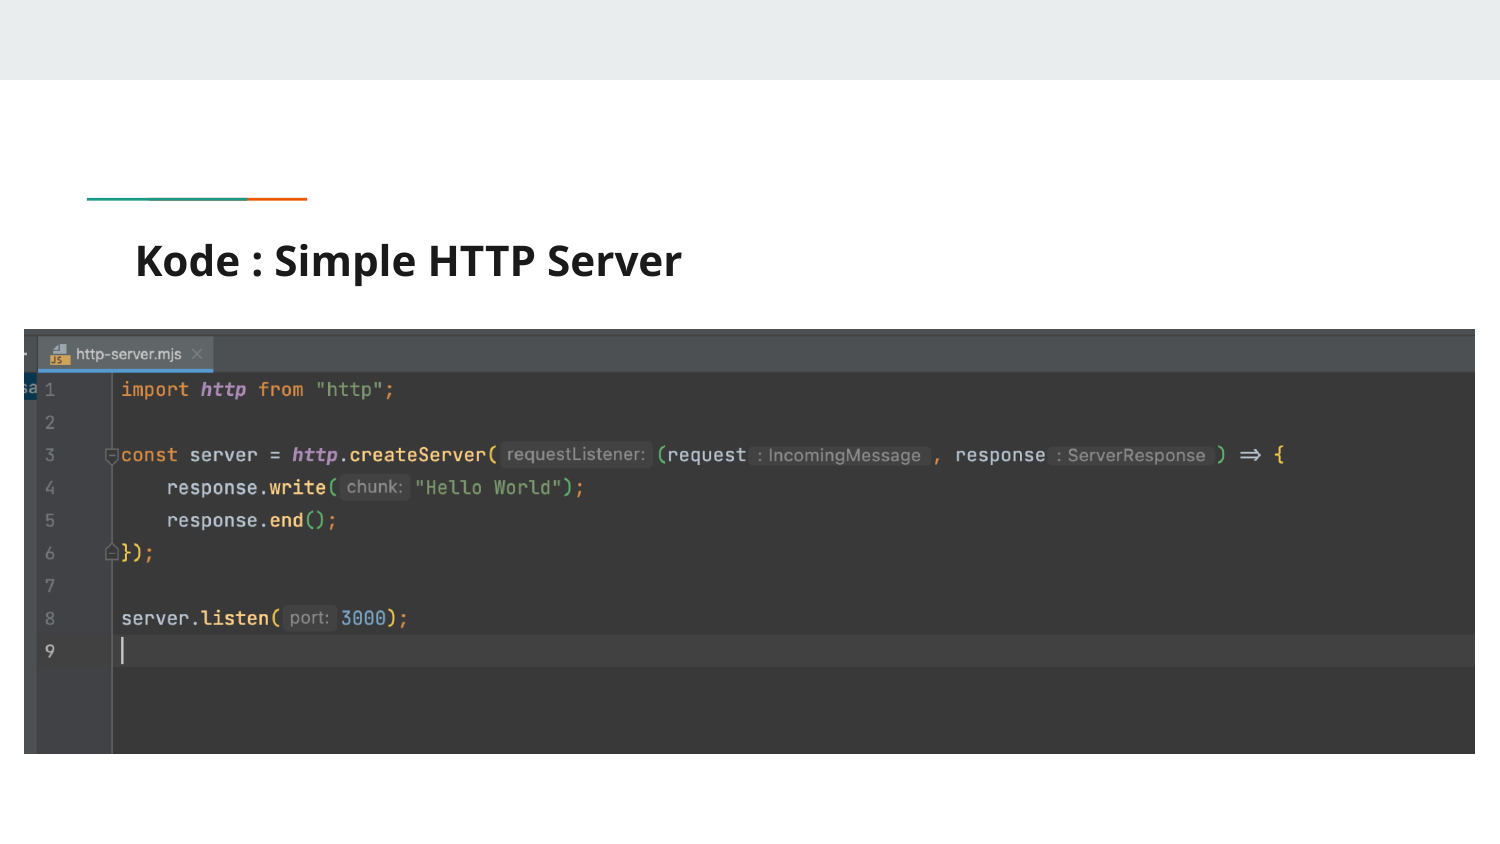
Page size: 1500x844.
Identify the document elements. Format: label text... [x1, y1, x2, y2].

picture [24, 328, 1476, 754]
title Kode : Simple HTTP Server [119, 216, 1381, 305]
